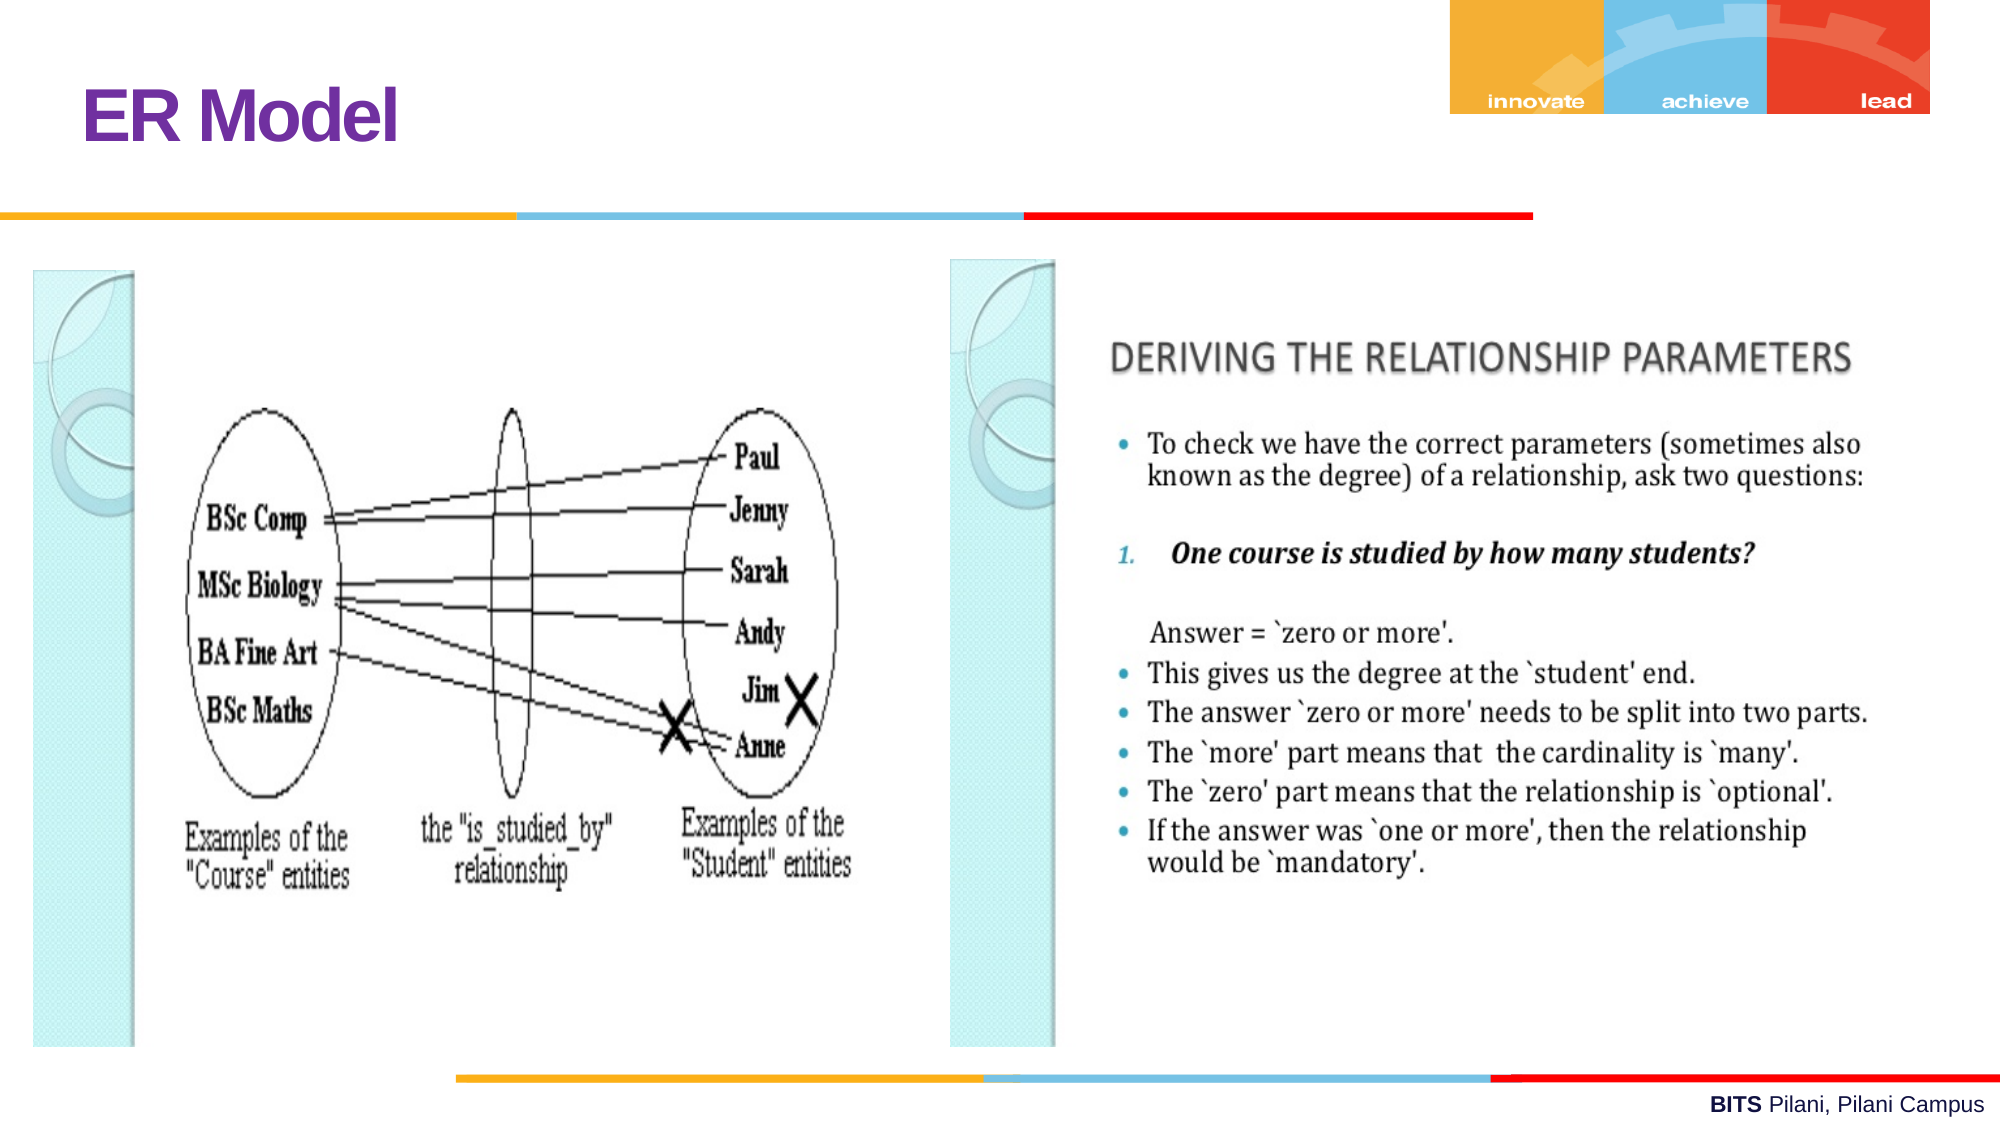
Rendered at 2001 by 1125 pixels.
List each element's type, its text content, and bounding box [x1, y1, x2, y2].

picture [1449, 0, 1930, 114]
picture [33, 259, 1901, 1047]
list ER Model [66, 24, 1450, 213]
